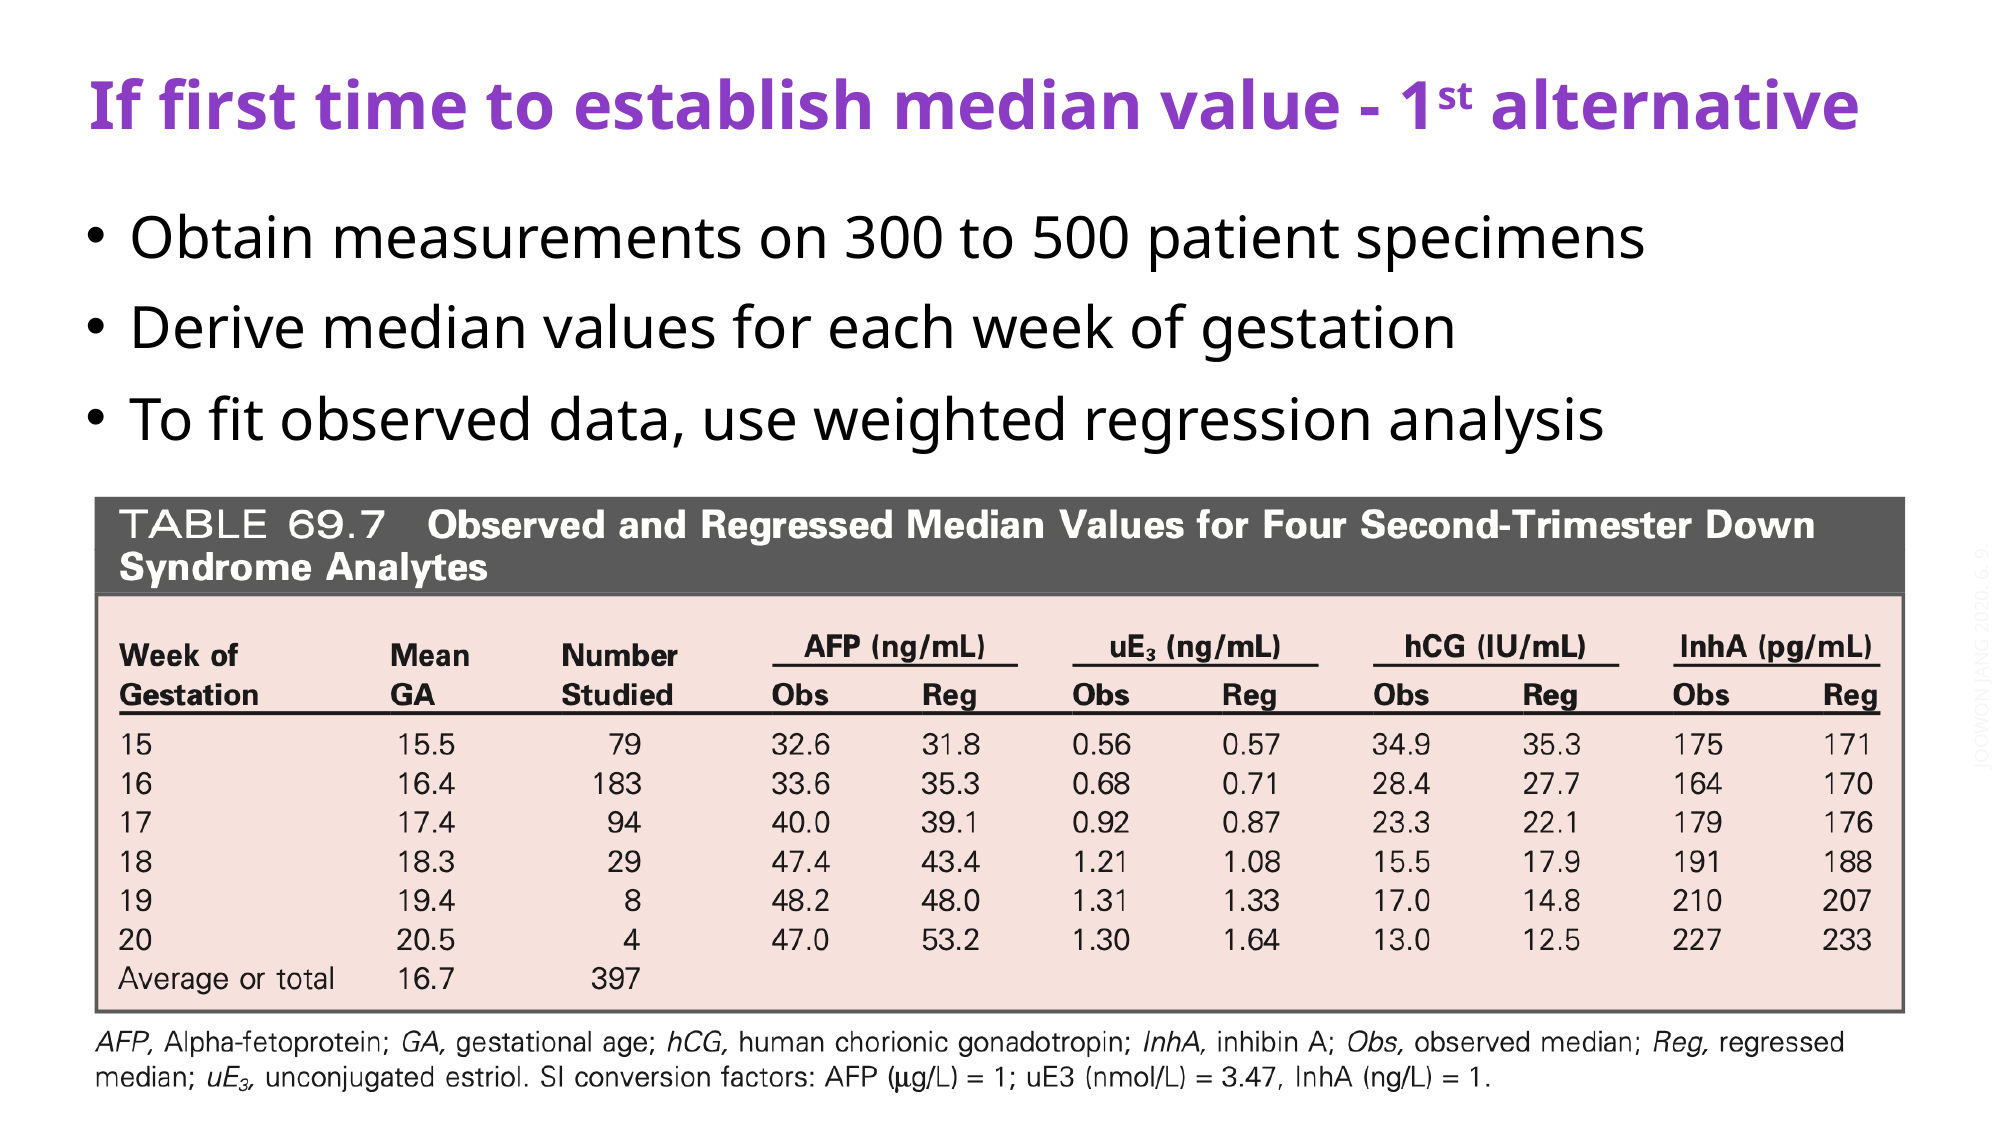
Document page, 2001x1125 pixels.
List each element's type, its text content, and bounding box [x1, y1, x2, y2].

text_box Obtain measurements on 300 to 500 patient specimens Derive median values for each week of gestation To fit observed data, use weighted regression analysis [70, 171, 1662, 459]
text_box If first time to establish median value - 1st alternative [0, 55, 2000, 150]
picture [90, 492, 1910, 1095]
